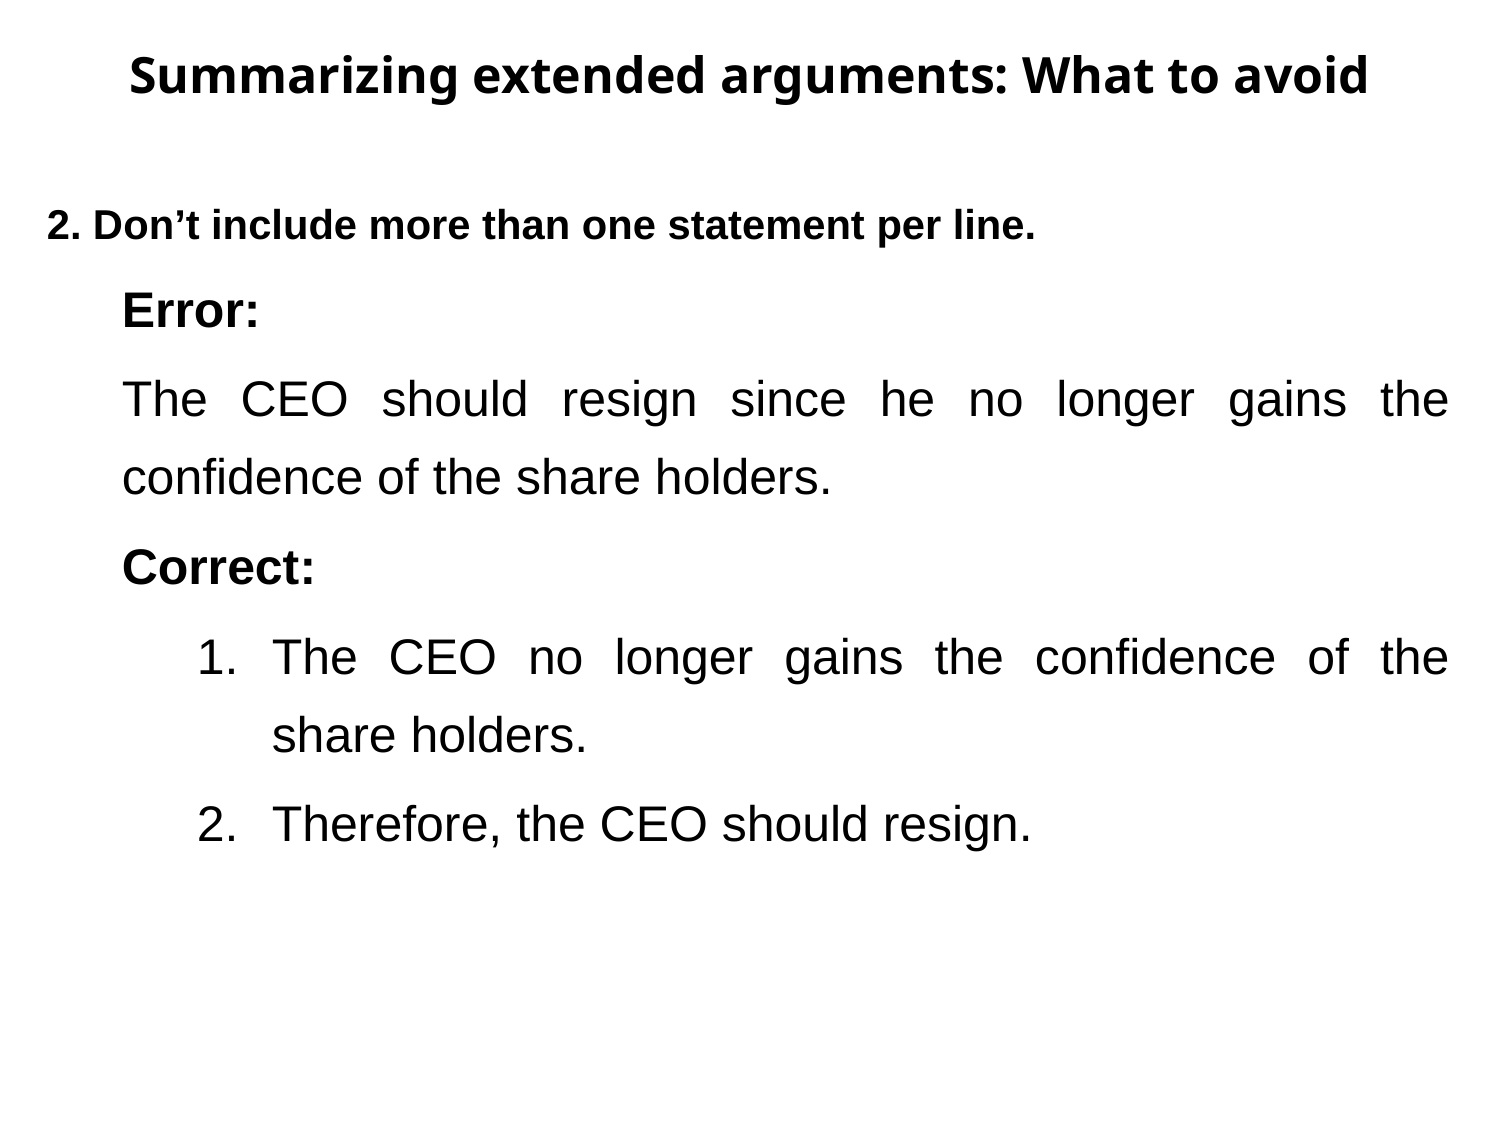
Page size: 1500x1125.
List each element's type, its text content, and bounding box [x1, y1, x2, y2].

title Summarizing extended arguments: What to avoid [0, 17, 1500, 118]
subtitle 2. Don’t include more than one statement per line. Error: The CEO should resign since he no longer gains the confidence of the share holders. Correct: The CEO no longer gains the confidence of the share holders. Therefore, the CEO should resign. [31, 174, 1466, 1050]
